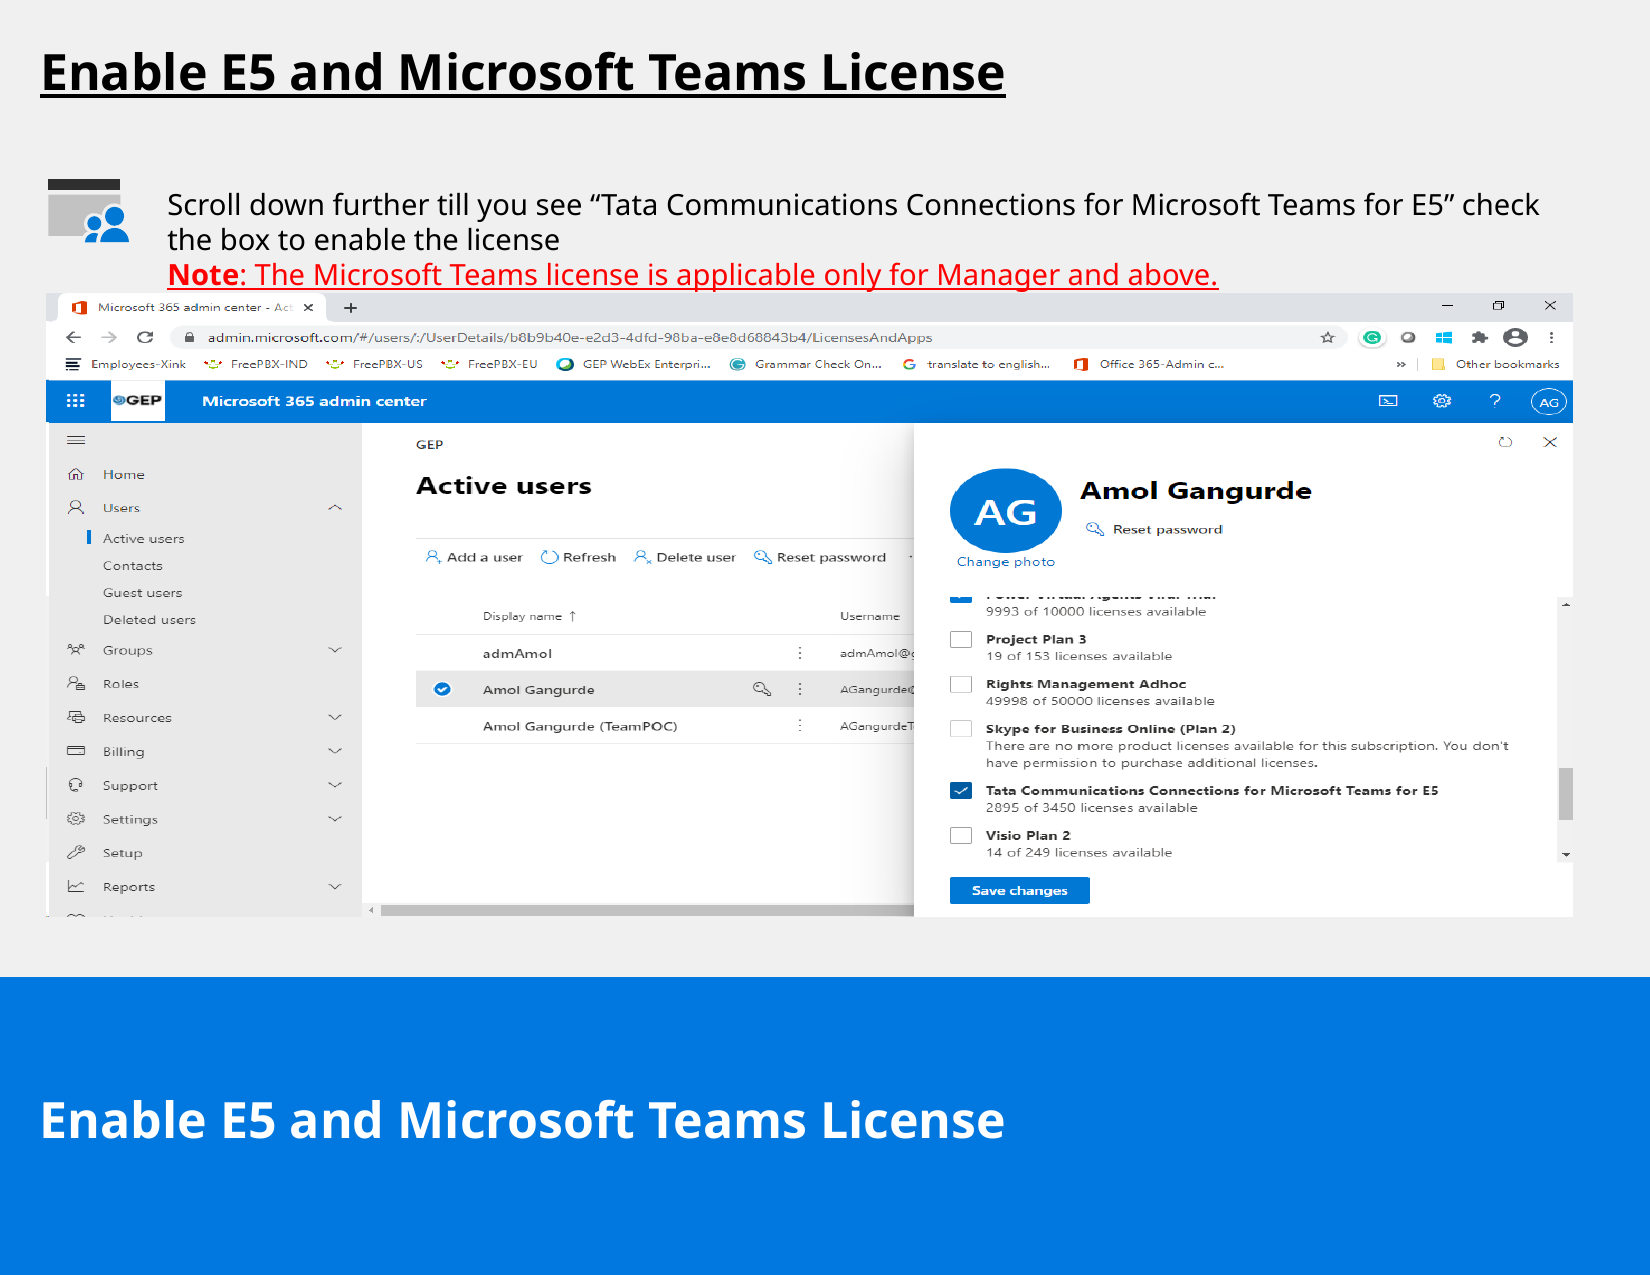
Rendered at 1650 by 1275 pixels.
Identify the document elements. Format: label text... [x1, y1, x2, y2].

text_box Scroll down further till you see “Tata Communications Connections for Microsoft Teams for E5” check the box to enable the license Note: The Microsoft Teams license is applicable only for Manager and above. [152, 178, 1590, 369]
picture [46, 293, 1573, 917]
list Enable E5 and Microsoft Teams License [25, 1087, 1628, 1174]
title Enable E5 and Microsoft Teams License [25, 29, 1449, 120]
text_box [48, 179, 129, 242]
